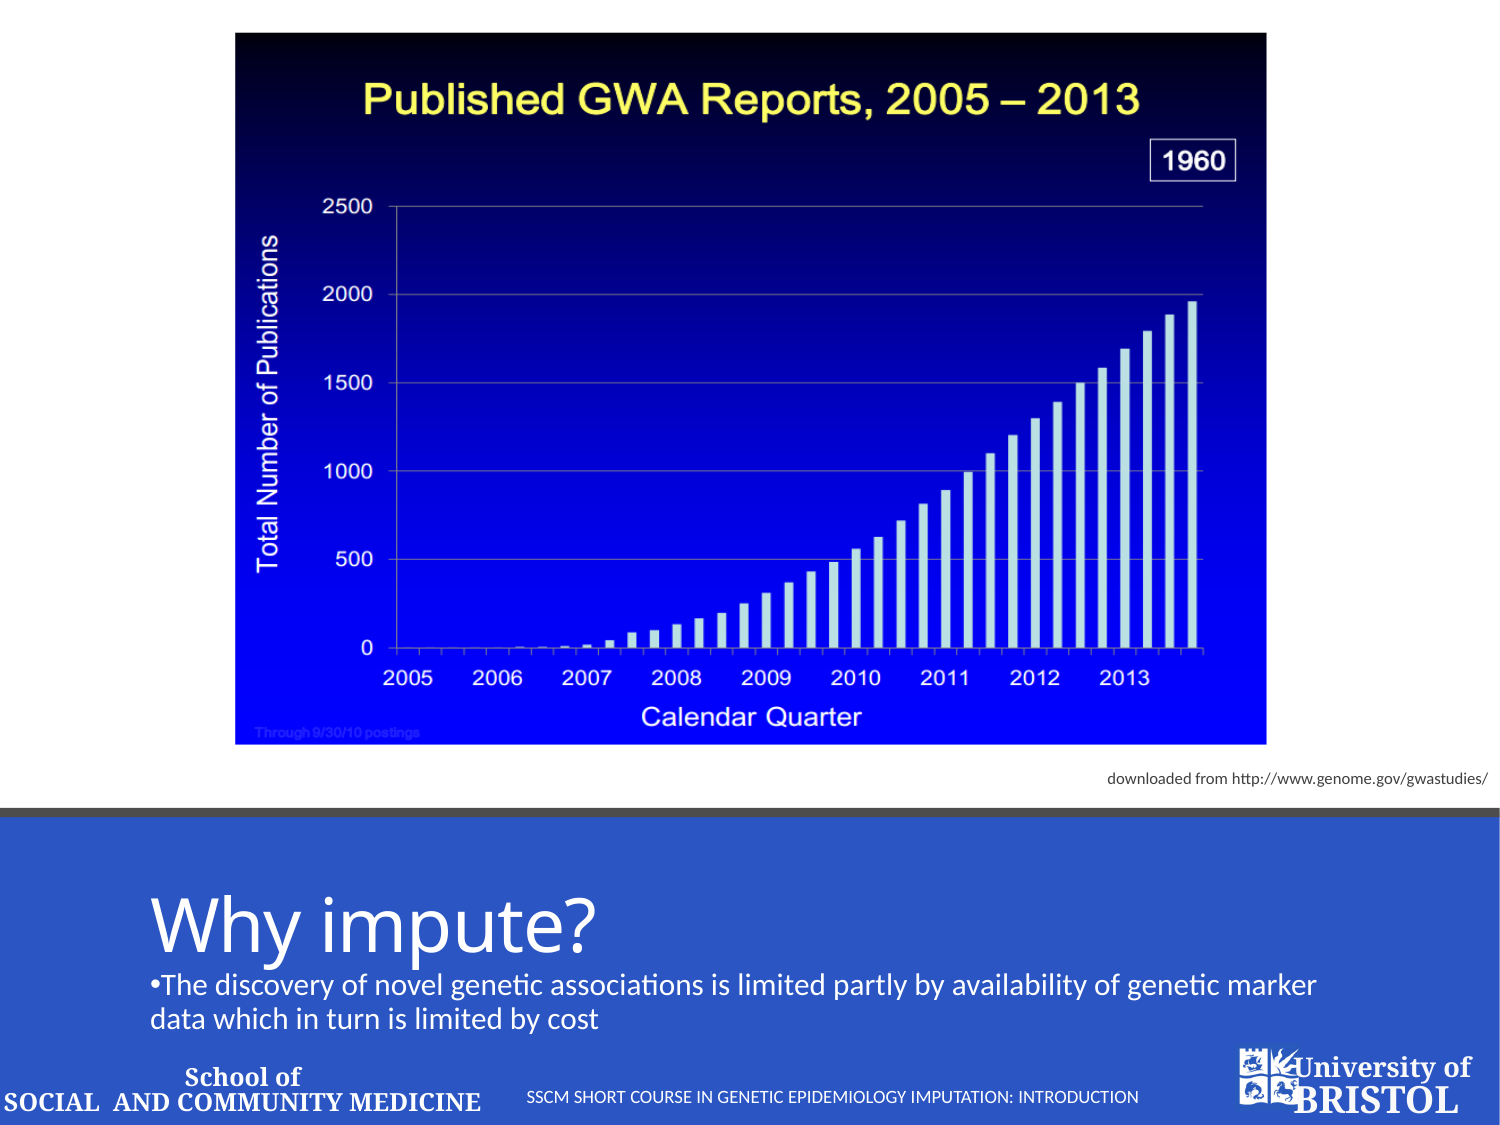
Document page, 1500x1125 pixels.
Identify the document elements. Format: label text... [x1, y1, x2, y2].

picture [0, 0, 1500, 807]
list The discovery of novel genetic associations is limited partly by availability of genetic marker data which in turn is limited by cost [135, 968, 1380, 1067]
title Why impute? [135, 832, 1380, 968]
footer SSCM Short Course in Genetic Epidemiology Imputation: Introduction [312, 1066, 1353, 1125]
